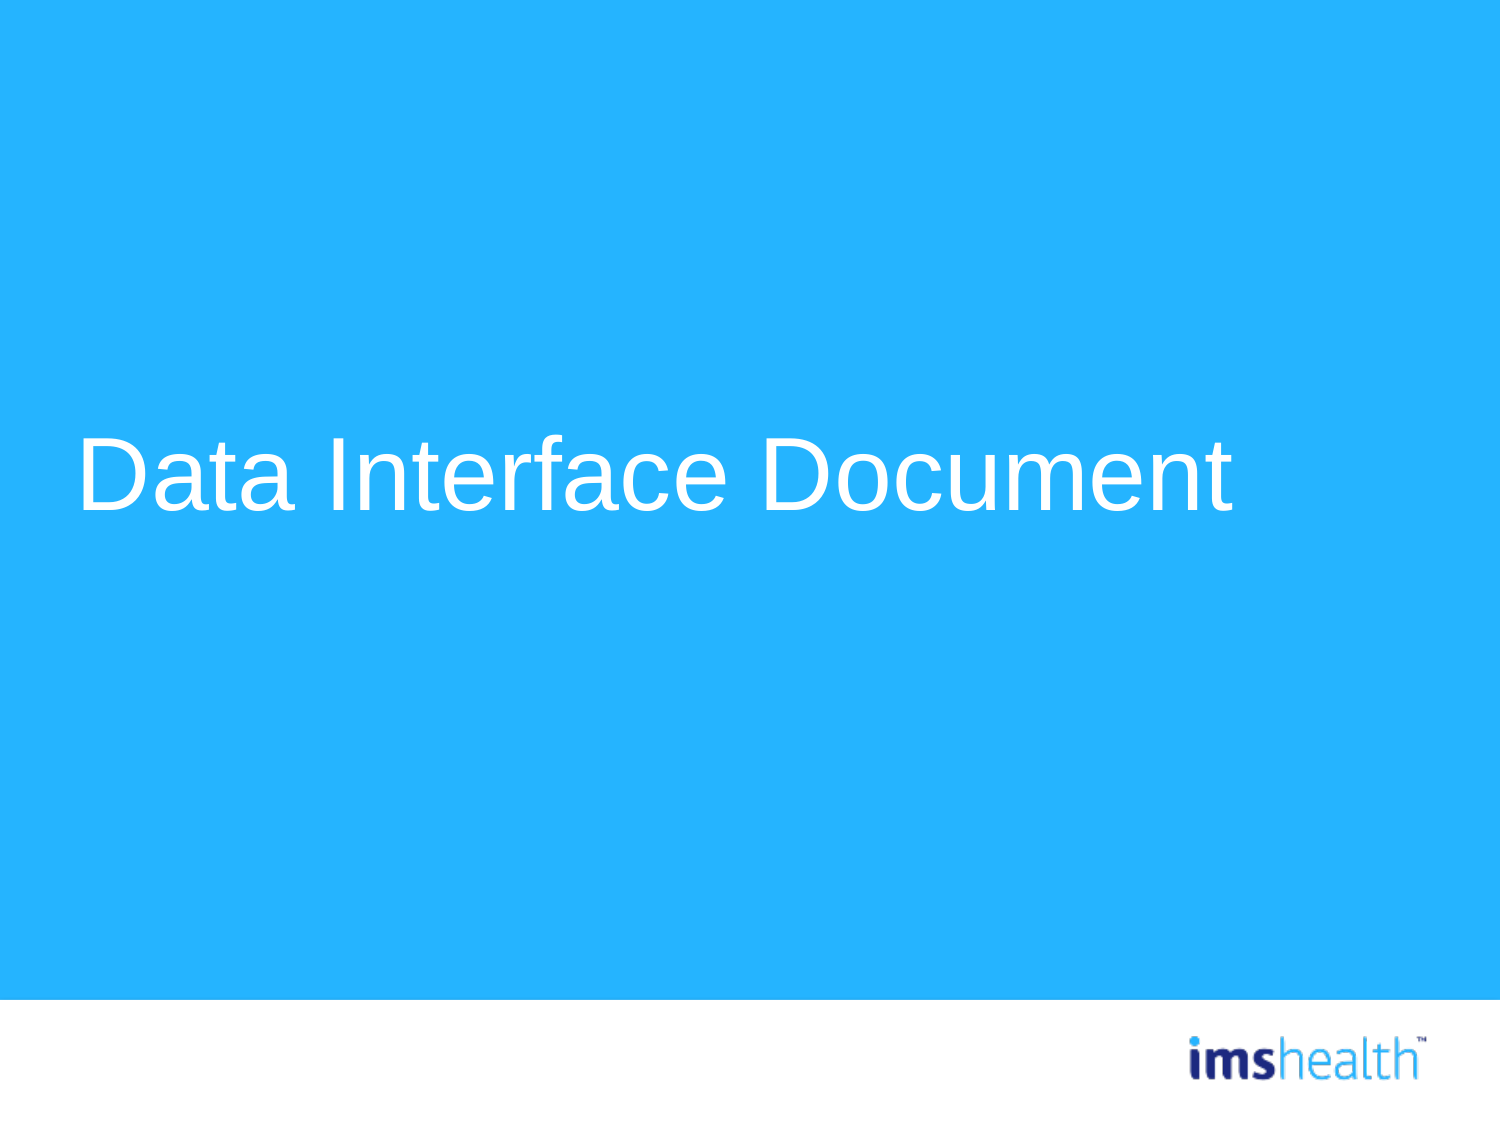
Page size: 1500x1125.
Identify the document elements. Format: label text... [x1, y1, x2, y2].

picture [1187, 1029, 1428, 1091]
list Data Interface Document [75, 287, 1391, 531]
